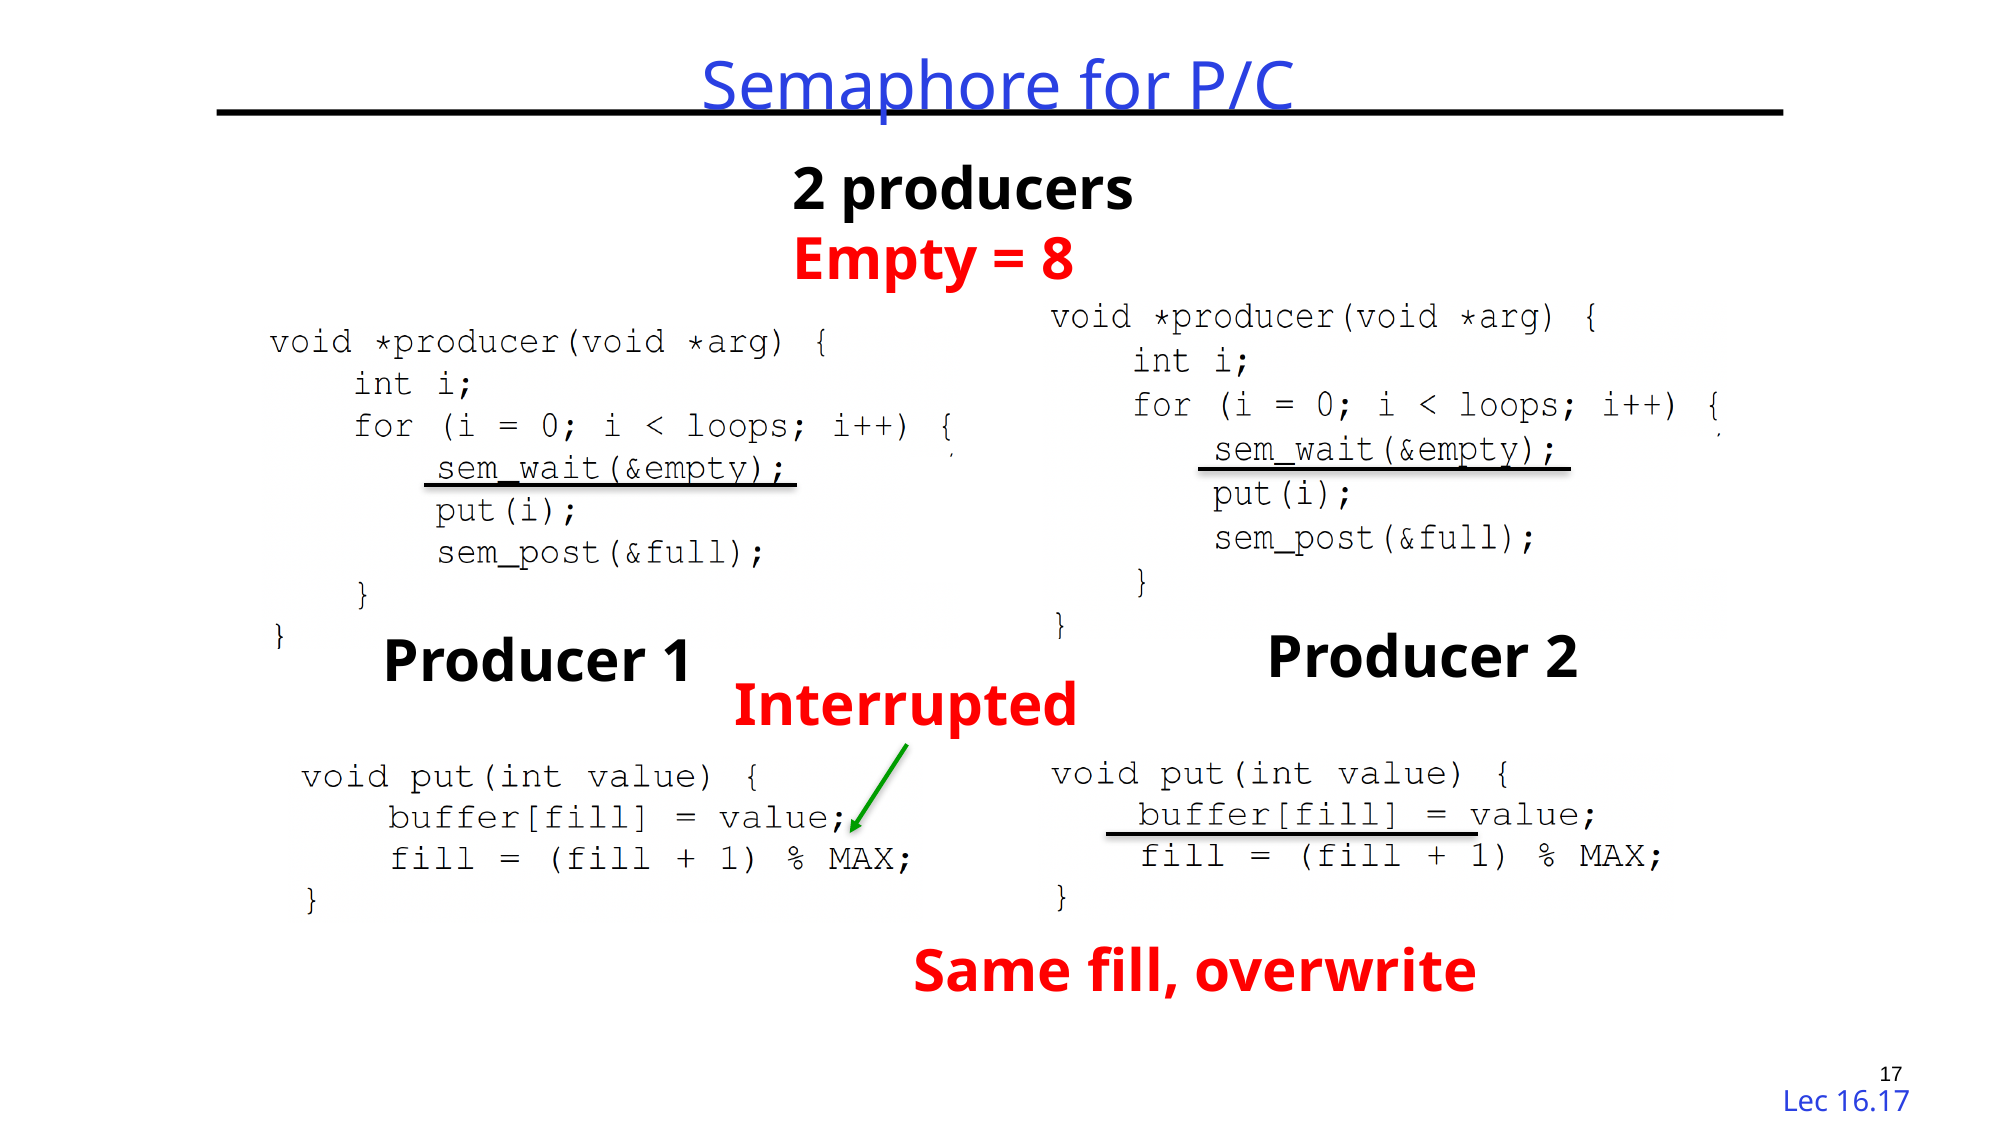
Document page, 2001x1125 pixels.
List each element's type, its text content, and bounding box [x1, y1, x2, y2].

text_box Producer 2 [1251, 647, 1594, 697]
text_box Producer 1 [367, 659, 710, 701]
text_box Interrupted [719, 659, 1095, 745]
title Semaphore for P/C [68, 45, 1929, 133]
text_box Same fill, overwrite [898, 926, 1494, 1011]
text_box 2 producers Empty = 8 [777, 143, 1149, 299]
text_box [1042, 300, 1742, 639]
picture [1038, 753, 1674, 920]
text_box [849, 745, 908, 834]
picture [287, 756, 924, 923]
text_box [261, 326, 975, 650]
